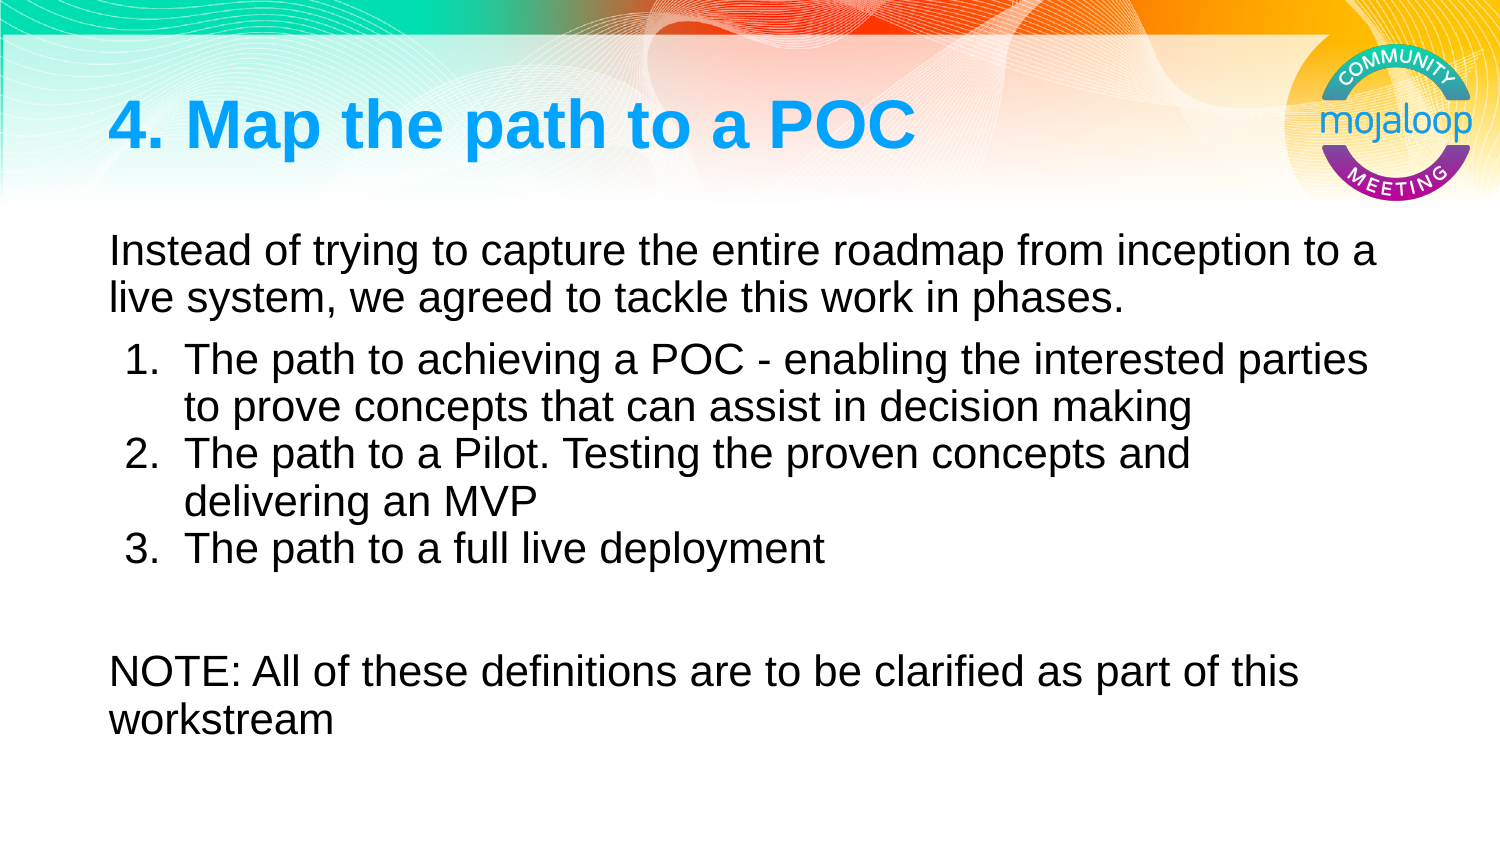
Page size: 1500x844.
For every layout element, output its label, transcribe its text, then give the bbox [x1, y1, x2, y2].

picture [0, 0, 1500, 844]
title 4. Map the path to a POC [103, 44, 1264, 208]
list Instead of trying to capture the entire roadmap from inception to a live system, we agreed to tackle this work in phases. The path to achieving a POC - enabling the interested parties to prove concepts that can assist in decision making The path to a Pilot. Testing the proven concepts and delivering an MVP The path to a full live deployment NOTE: All of these definitions are to be clarified as part of this workstream [103, 224, 1397, 760]
